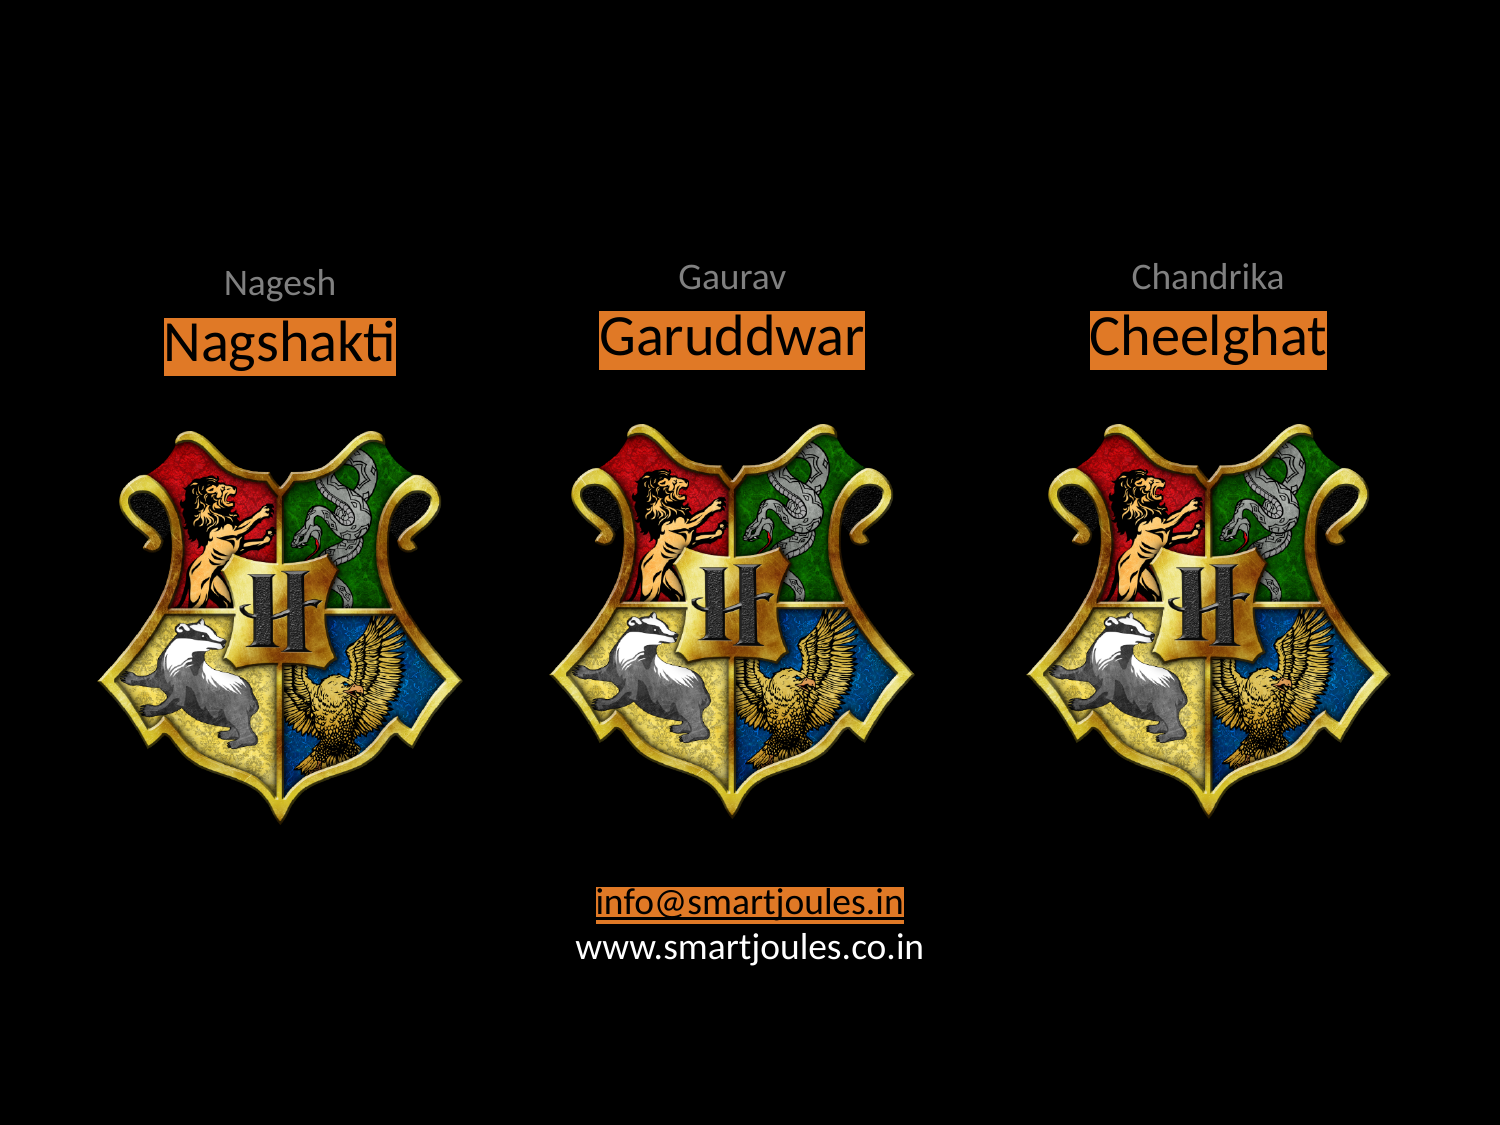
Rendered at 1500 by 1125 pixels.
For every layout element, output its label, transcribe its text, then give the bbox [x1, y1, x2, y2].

text_box Nagesh Nagshakti [97, 250, 463, 381]
text_box Gaurav Garuddwar [549, 244, 915, 375]
picture [1025, 424, 1391, 819]
text_box Chandrika Cheelghat [1026, 244, 1391, 375]
text_box info@smartjoules.in www.smartjoules.co.in [256, 149, 1244, 975]
picture [97, 431, 463, 826]
picture [549, 424, 915, 819]
